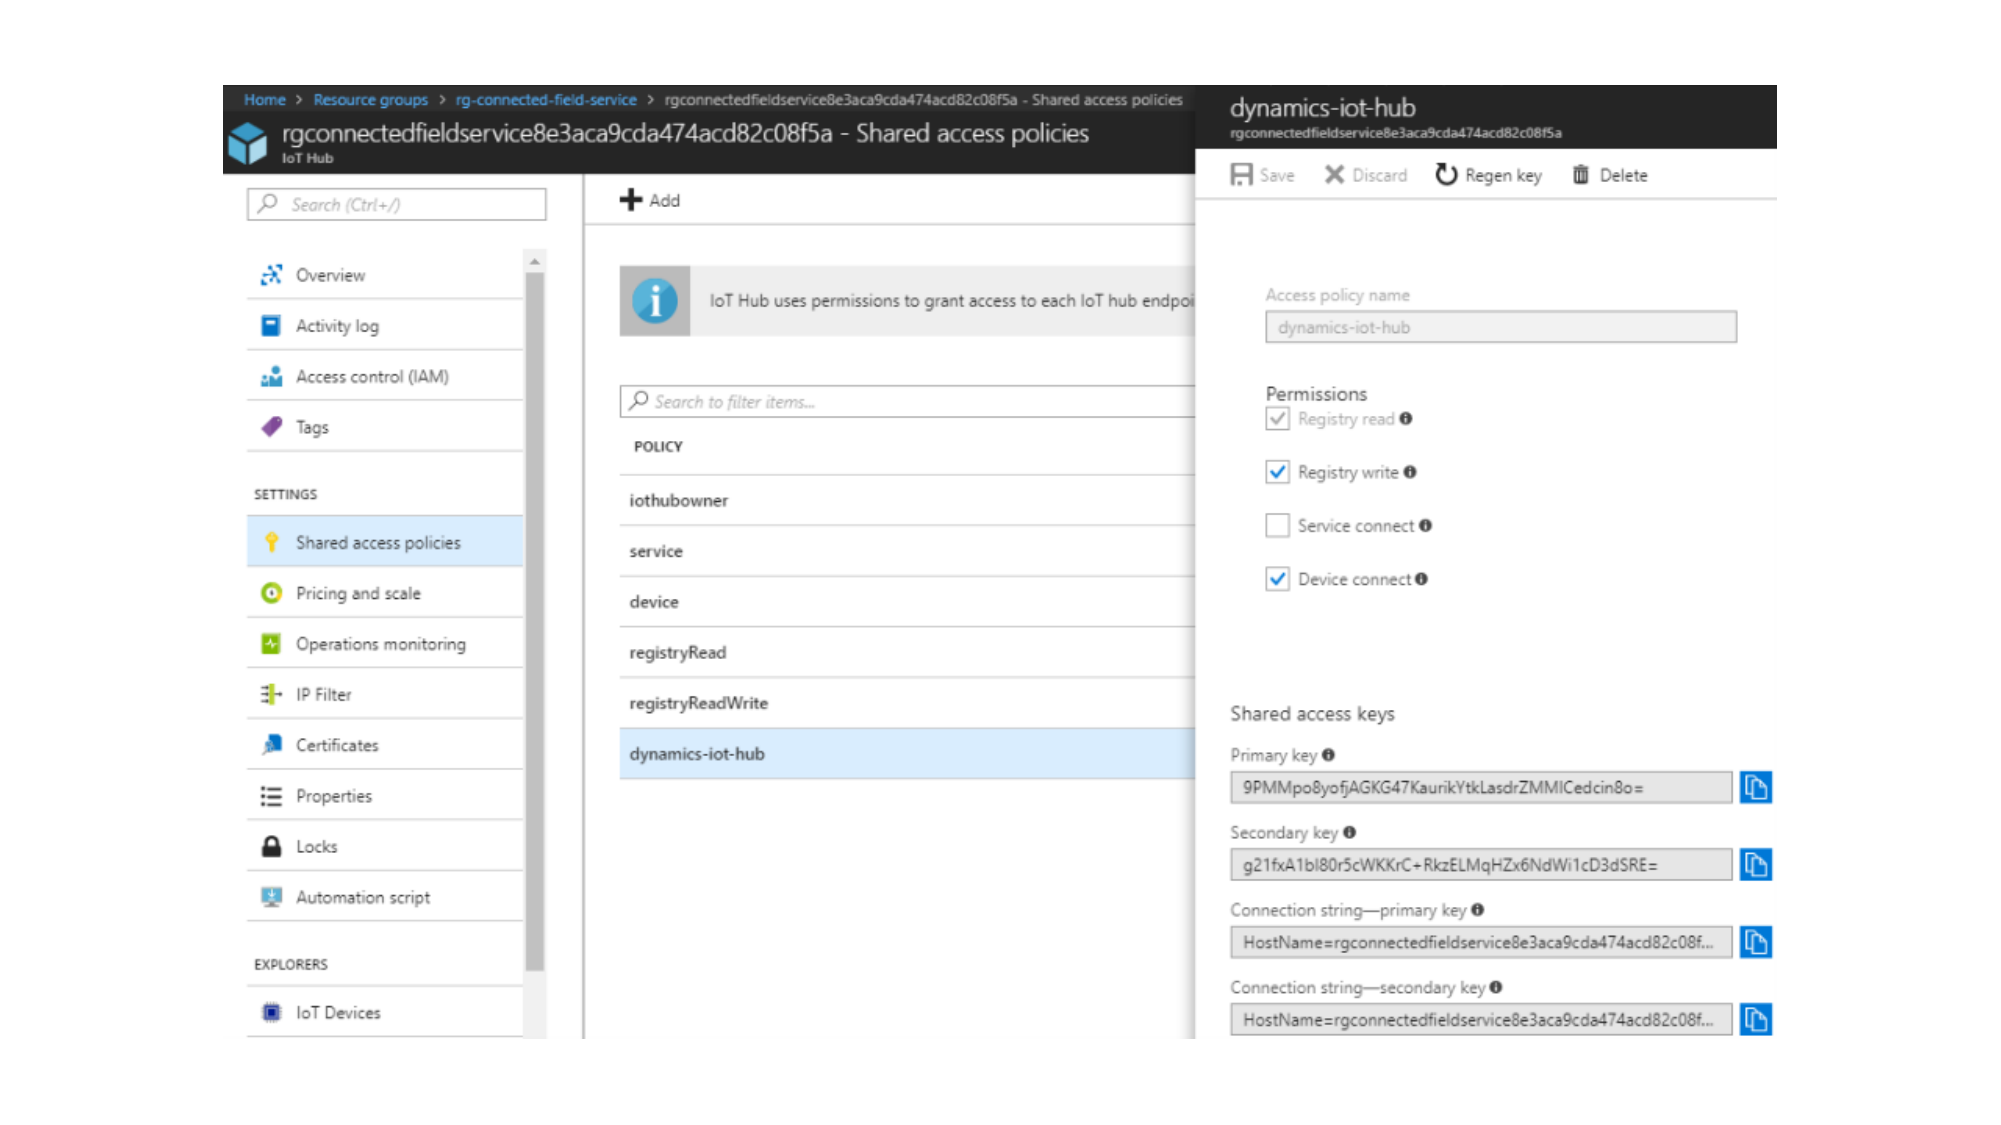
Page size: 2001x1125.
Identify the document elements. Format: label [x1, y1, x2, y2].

picture [223, 85, 1777, 1039]
